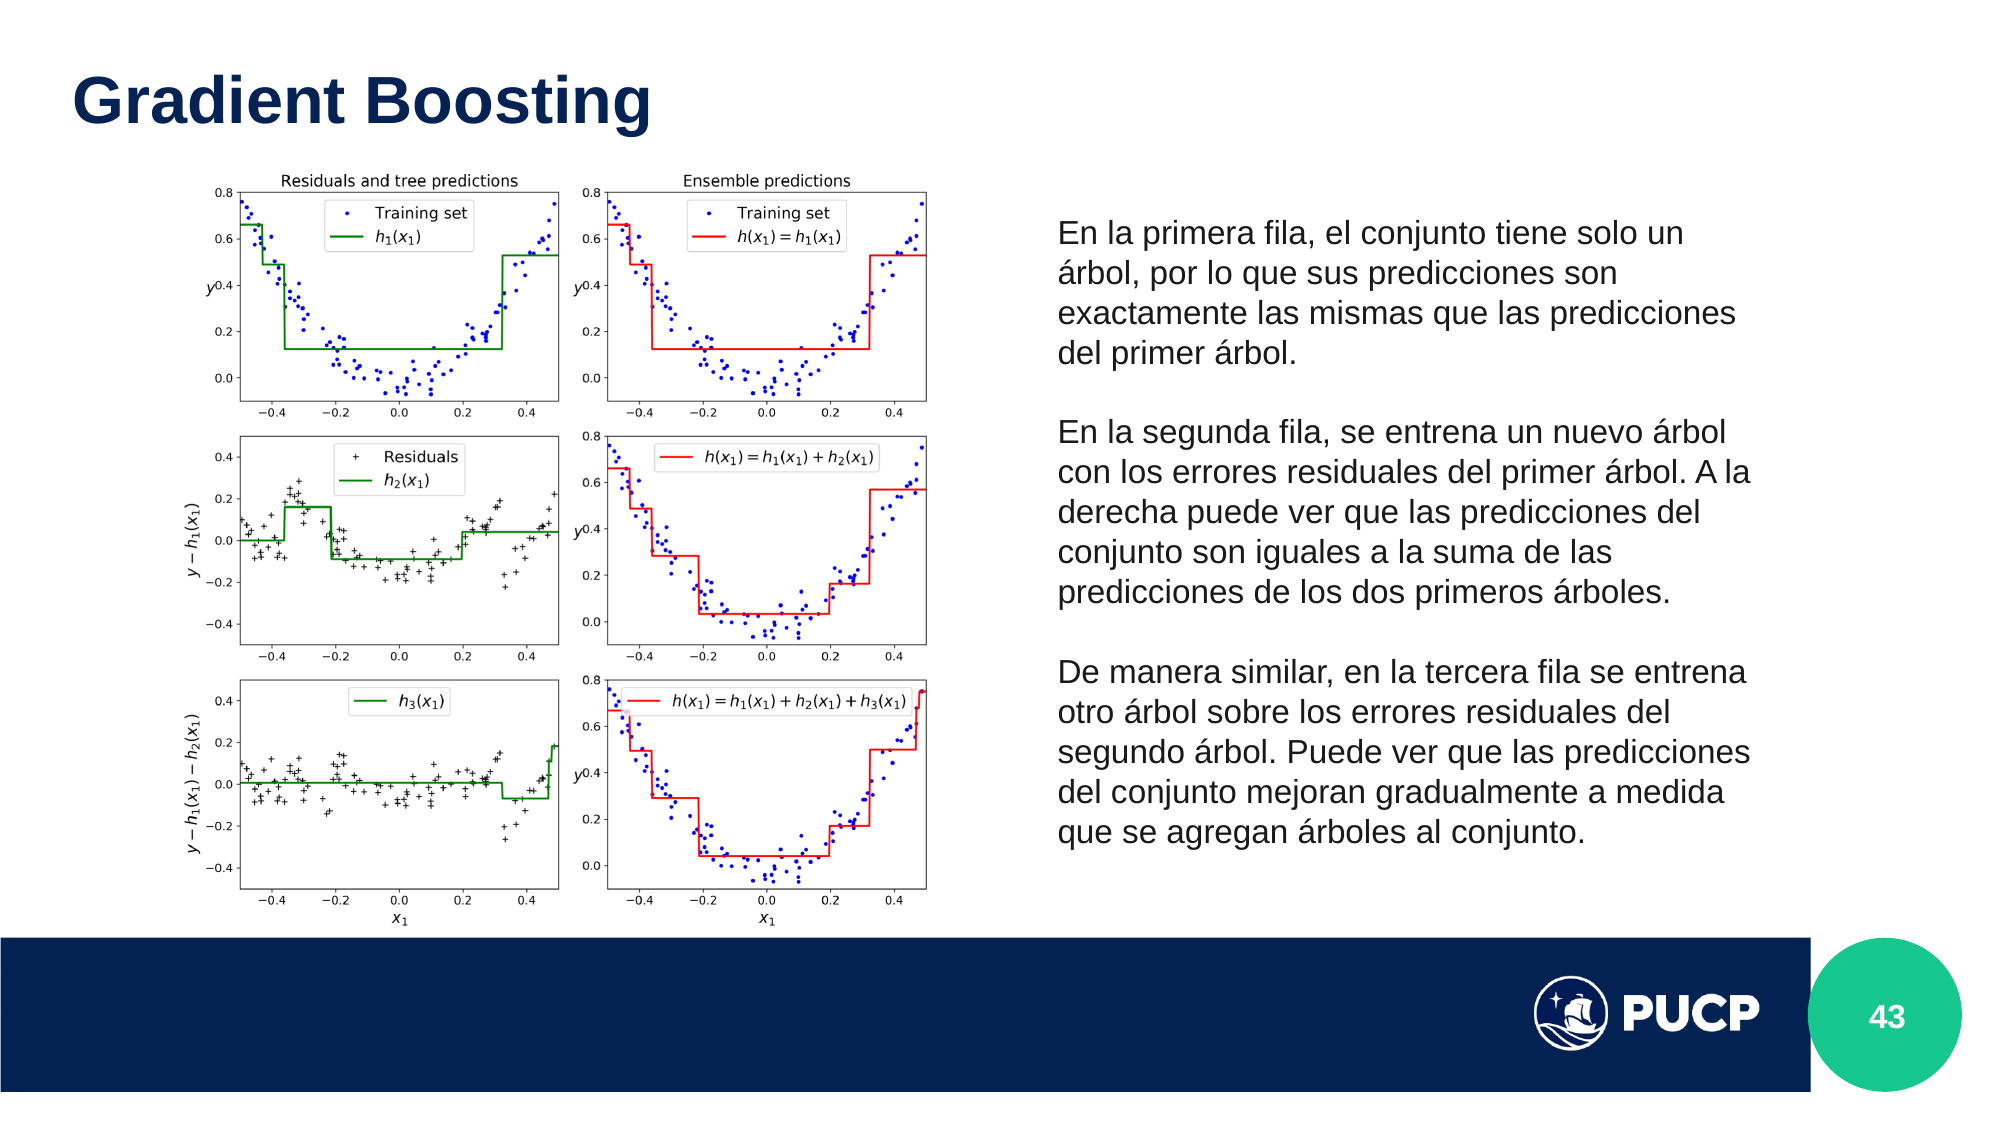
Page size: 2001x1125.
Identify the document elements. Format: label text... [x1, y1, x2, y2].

text_box Gradient Boosting [57, 50, 1837, 153]
picture [0, 937, 1811, 1092]
slide_number 43 [1836, 984, 1939, 1045]
picture [176, 167, 936, 931]
text_box En la primera fila, el conjunto tiene solo un árbol, por lo que sus predicciones son exactamente las mismas que las predicciones del primer árbol. En la segunda fila, se entrena un nuevo árbol con los errores residuales del primer árbol. A la derecha puede ver que las predicciones del conjunto son iguales a la suma de las predicciones de los dos primeros árboles. De manera similar, en la tercera fila se entrena otro árbol sobre los errores residuales del segundo árbol. Puede ver que las predicciones del conjunto mejoran gradualmente a medida que se agregan árboles al conjunto. [1042, 203, 1781, 858]
